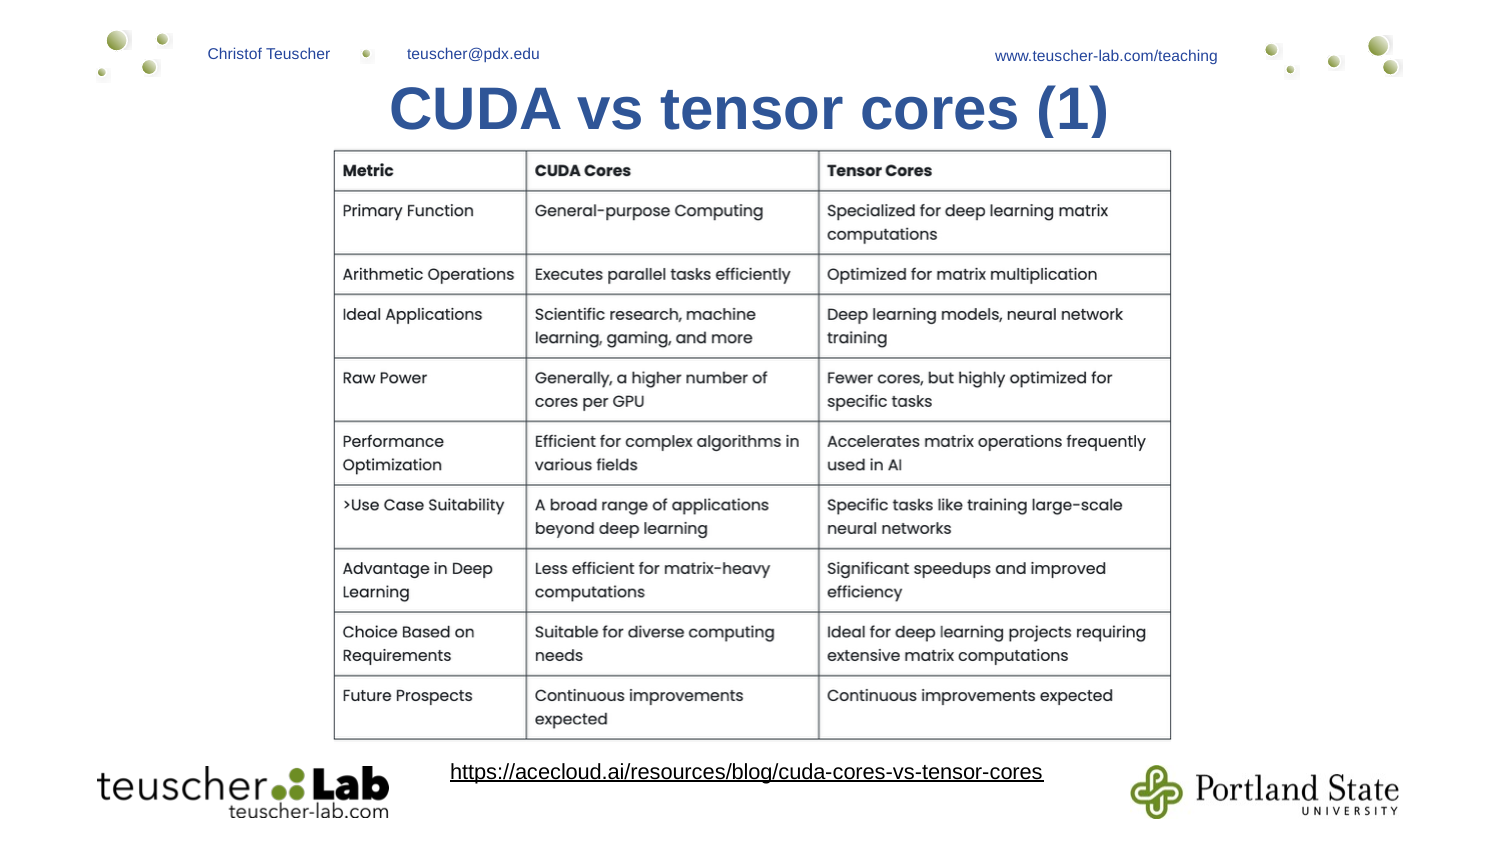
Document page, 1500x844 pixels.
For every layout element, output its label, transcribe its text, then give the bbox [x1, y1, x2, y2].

picture [323, 138, 1177, 746]
picture [1130, 765, 1399, 819]
picture [97, 766, 389, 818]
text_box https://acecloud.ai/resources/blog/cuda-cores-vs-tensor-cores [374, 749, 1125, 791]
text_box CUDA vs tensor cores (1) [0, 71, 1500, 149]
